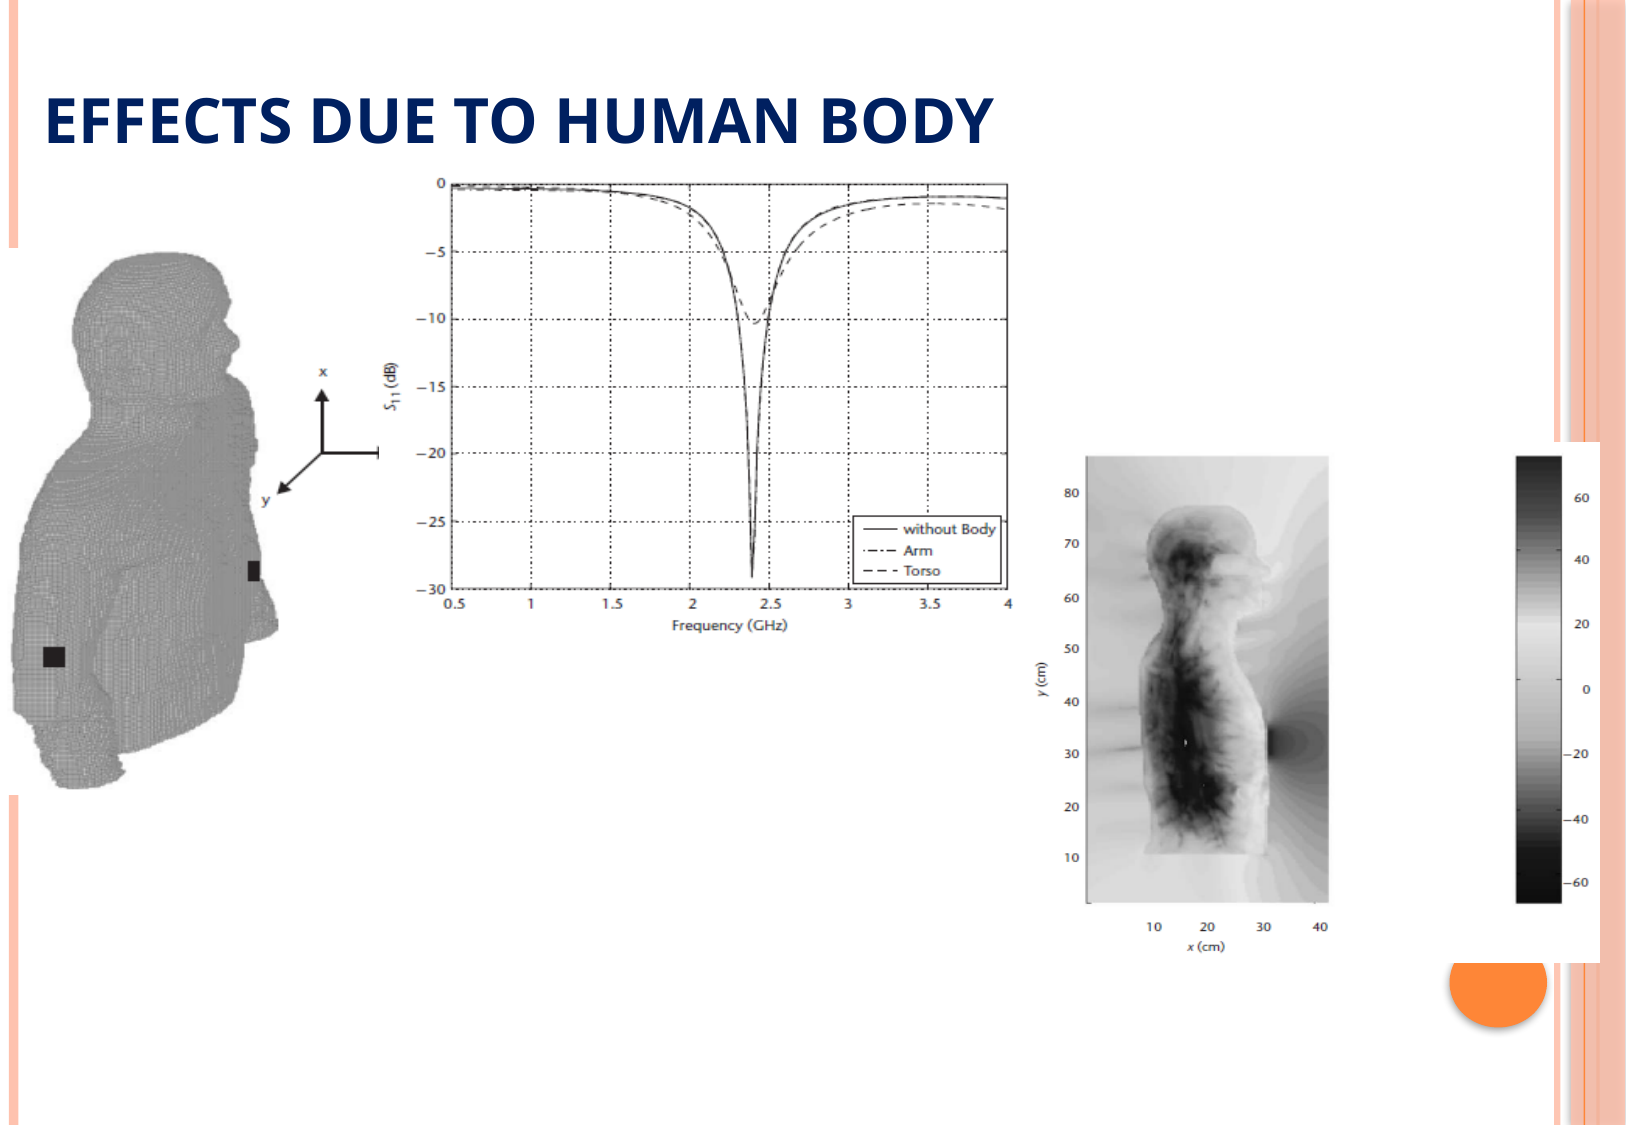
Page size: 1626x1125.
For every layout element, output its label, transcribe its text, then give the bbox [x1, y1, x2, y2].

picture [1032, 441, 1601, 963]
picture [0, 167, 1024, 795]
title Effects Due to Human Body [29, 0, 1492, 163]
